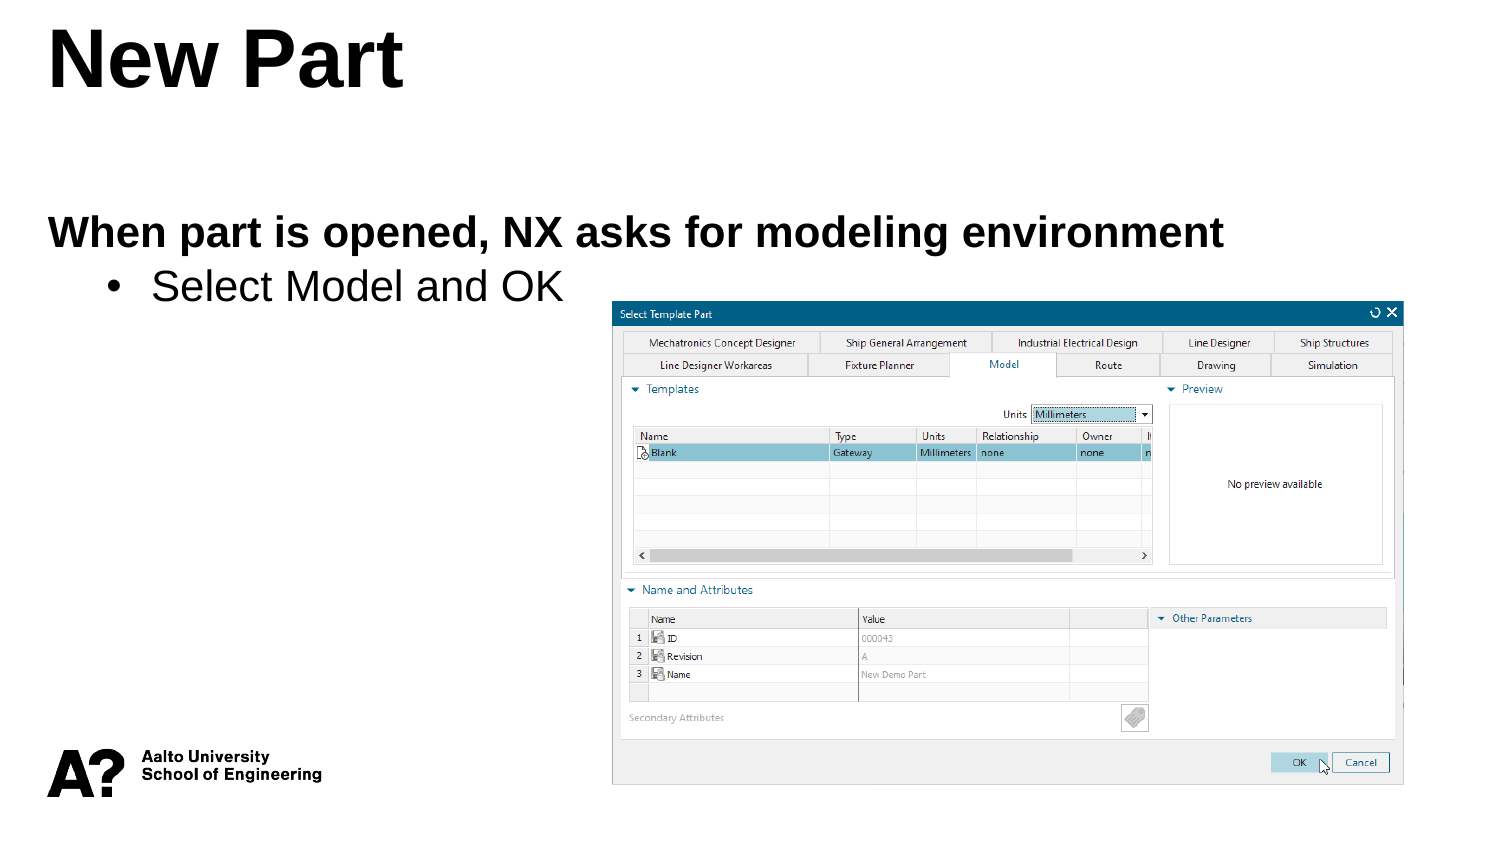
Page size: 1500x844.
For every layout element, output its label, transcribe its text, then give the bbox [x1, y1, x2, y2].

picture [0, 703, 368, 844]
list When part is opened, NX asks for modeling environment Select Model and OK [47, 203, 1442, 704]
picture [612, 327, 1404, 785]
list New Part [47, 4, 1442, 169]
